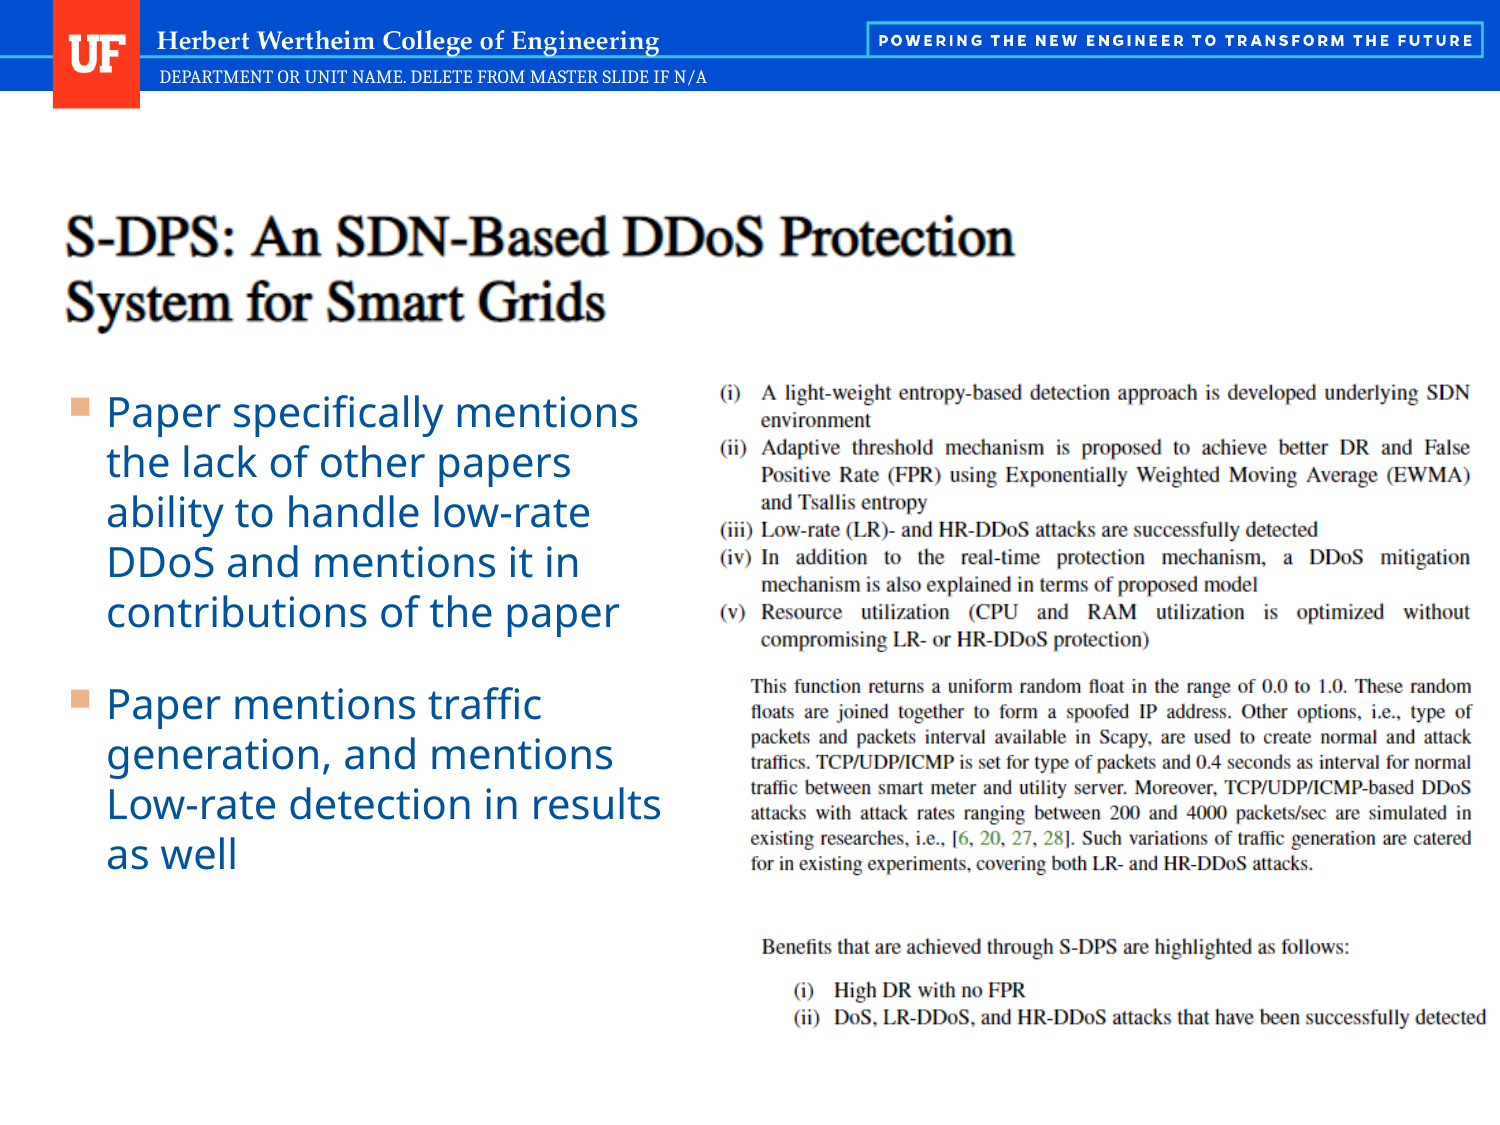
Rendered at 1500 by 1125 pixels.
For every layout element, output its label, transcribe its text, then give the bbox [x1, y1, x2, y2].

picture [0, 0, 1500, 117]
picture [749, 926, 1500, 1034]
picture [53, 180, 1041, 359]
list Paper specifically mentions the lack of other papers ability to handle low-rate DDoS and mentions it in contributions of the paper Paper mentions traffic generation, and mentions Low-rate detection in results as well [53, 378, 712, 1051]
picture [710, 378, 1480, 894]
